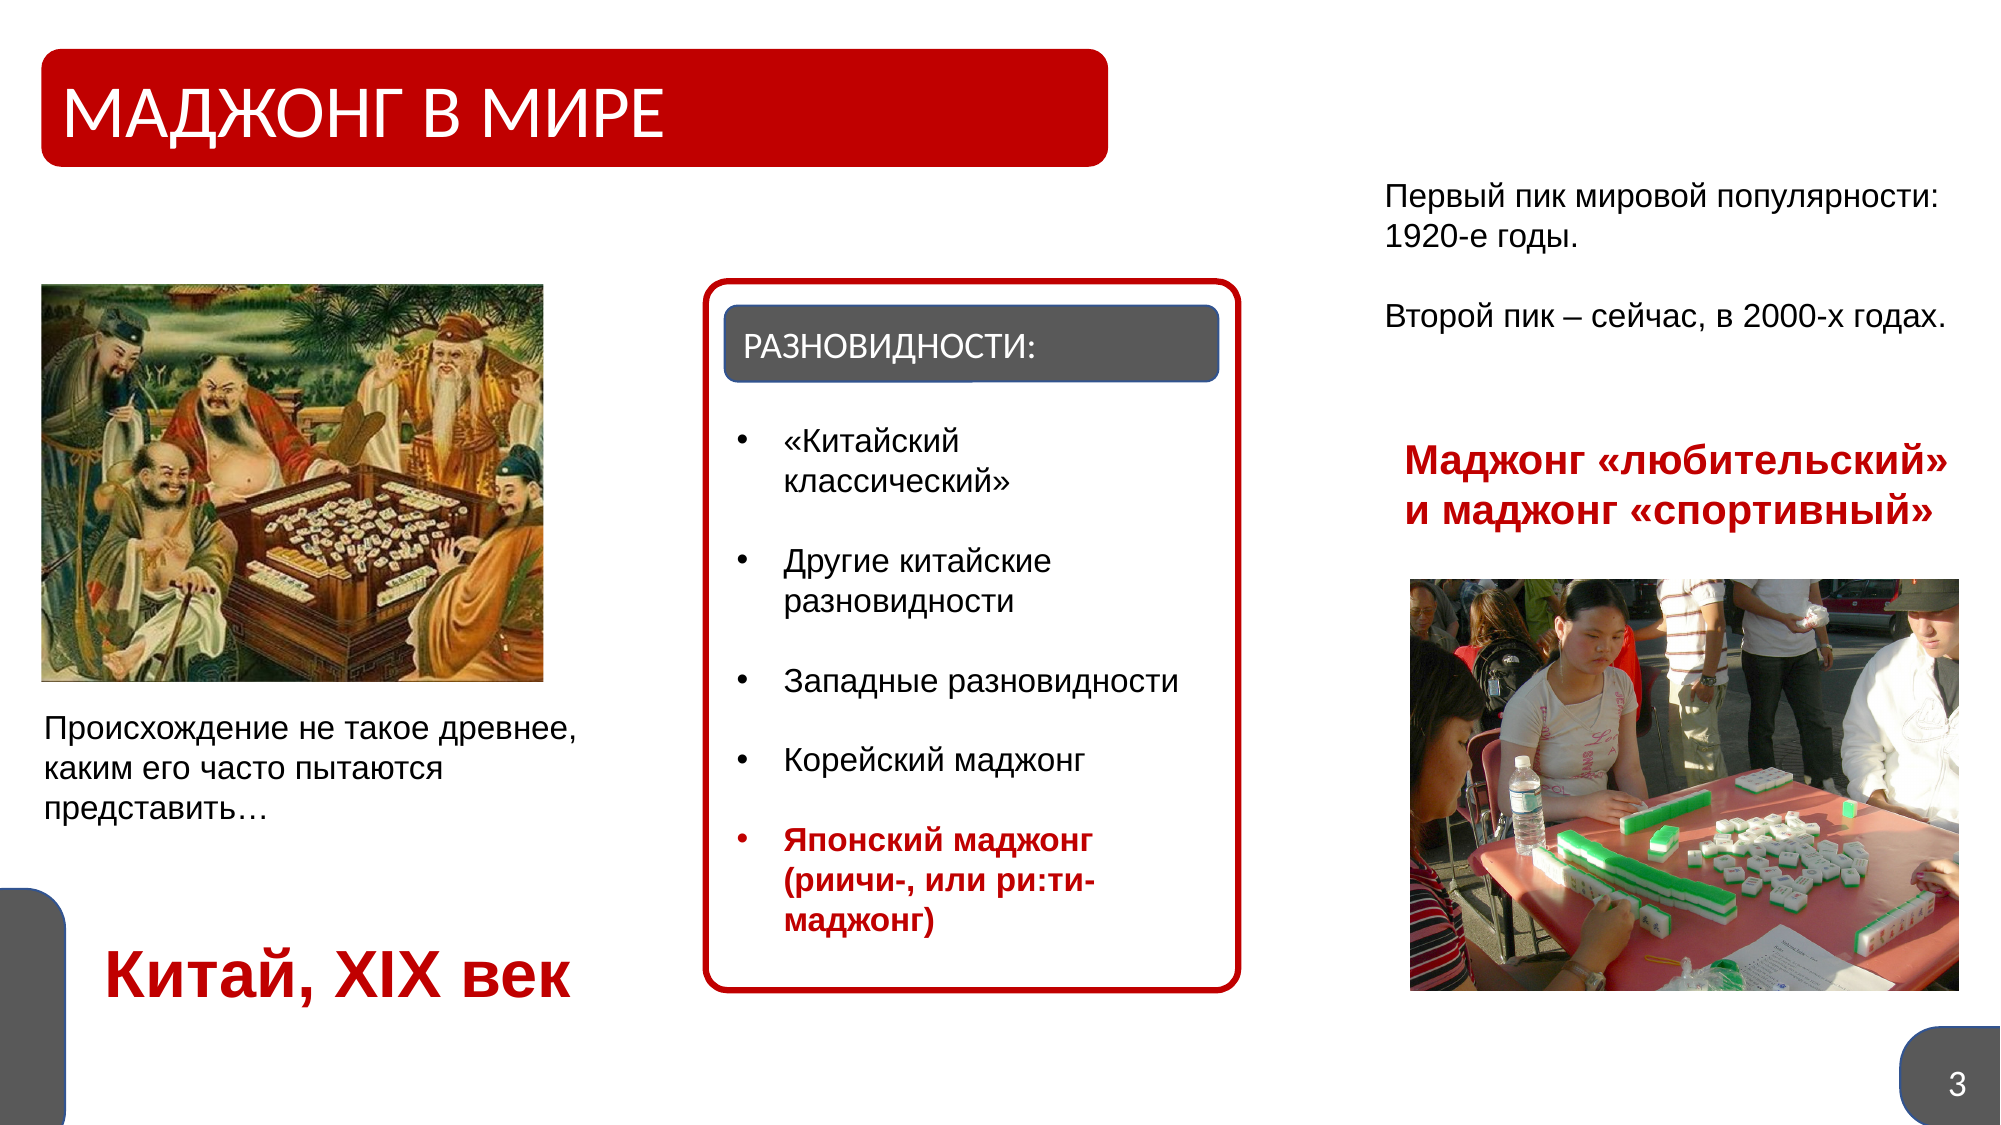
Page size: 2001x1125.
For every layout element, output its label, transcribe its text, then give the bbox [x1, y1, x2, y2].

text_box МАДЖОНГ В МИРЕ [40, 47, 1110, 168]
text_box «Китайский классический» Другие китайские разновидности Западные разновидности Корейский маджонг Японский маджонг (риичи-, или ри:ти-маджонг) [721, 411, 1204, 946]
text_box [704, 280, 1240, 992]
text_box Первый пик мировой популярности: 1920-е годы. Второй пик – сейчас, в 2000-х годах. [1369, 166, 1968, 342]
text_box РАЗНОВИДНОСТИ: [723, 304, 1220, 383]
text_box [1899, 1026, 2000, 1125]
picture [1410, 579, 1959, 991]
text_box Китай, XIX век [89, 923, 681, 1019]
picture [41, 284, 544, 683]
text_box 3 [1933, 1051, 1981, 1112]
text_box [0, 887, 67, 1125]
text_box Происхождение не такое древнее, каким его часто пытаются представить… [28, 699, 620, 834]
text_box Маджонг «любительский» и маджонг «спортивный» [1389, 425, 1981, 540]
